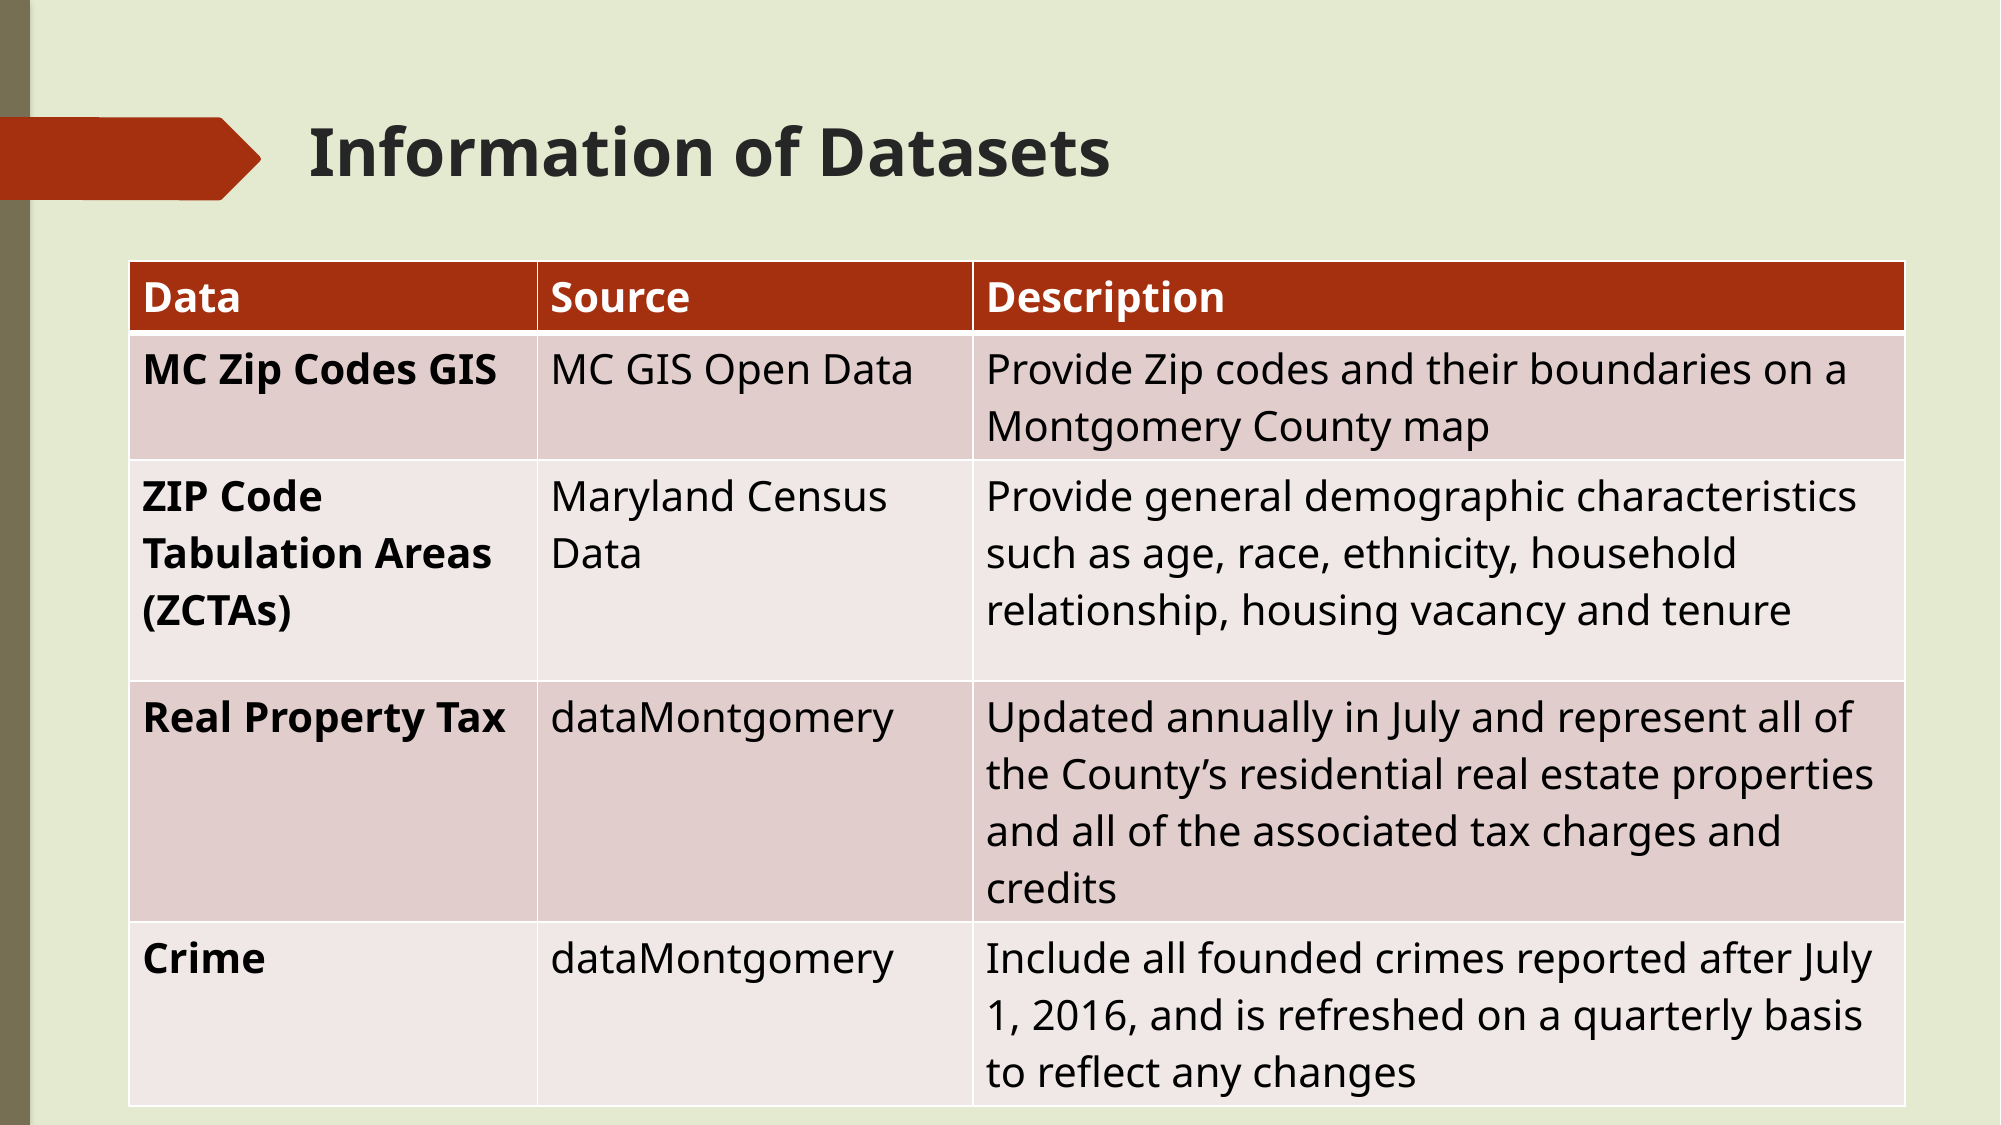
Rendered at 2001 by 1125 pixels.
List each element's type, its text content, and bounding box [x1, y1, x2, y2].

text_box [31, 0, 2000, 1125]
table_cell ZIP Code Tabulation Areas (ZCTAs) [130, 461, 537, 680]
title Information of Datasets [294, 102, 1888, 260]
table_cell Include all founded crimes reported after July 1, 2016, and is refreshed on a quarterly basis to reflect any changes [974, 923, 1904, 1105]
table_cell Maryland Census Data [538, 461, 972, 680]
table_cell MC GIS Open Data [538, 336, 972, 459]
text_box [0, 0, 31, 117]
table_header Data [130, 262, 537, 330]
table_cell Provide general demographic characteristics such as age, race, ethnicity, household relationship, housing vacancy and tenure [974, 461, 1904, 680]
table_cell dataMontgomery [538, 682, 972, 921]
table_cell MC Zip Codes GIS [130, 336, 537, 459]
table_cell Provide Zip codes and their boundaries on a Montgomery County map [974, 336, 1904, 459]
table_cell Updated annually in July and represent all of the County’s residential real estate properties and all of the associated tax charges and credits [974, 682, 1904, 921]
table_header Description [974, 262, 1904, 330]
table_header Source [538, 262, 972, 330]
table_cell Real Property Tax [130, 682, 537, 921]
table_cell Crime [130, 923, 537, 1105]
table_cell dataMontgomery [538, 923, 972, 1105]
text_box [0, 200, 31, 1125]
text_box [0, 117, 262, 201]
